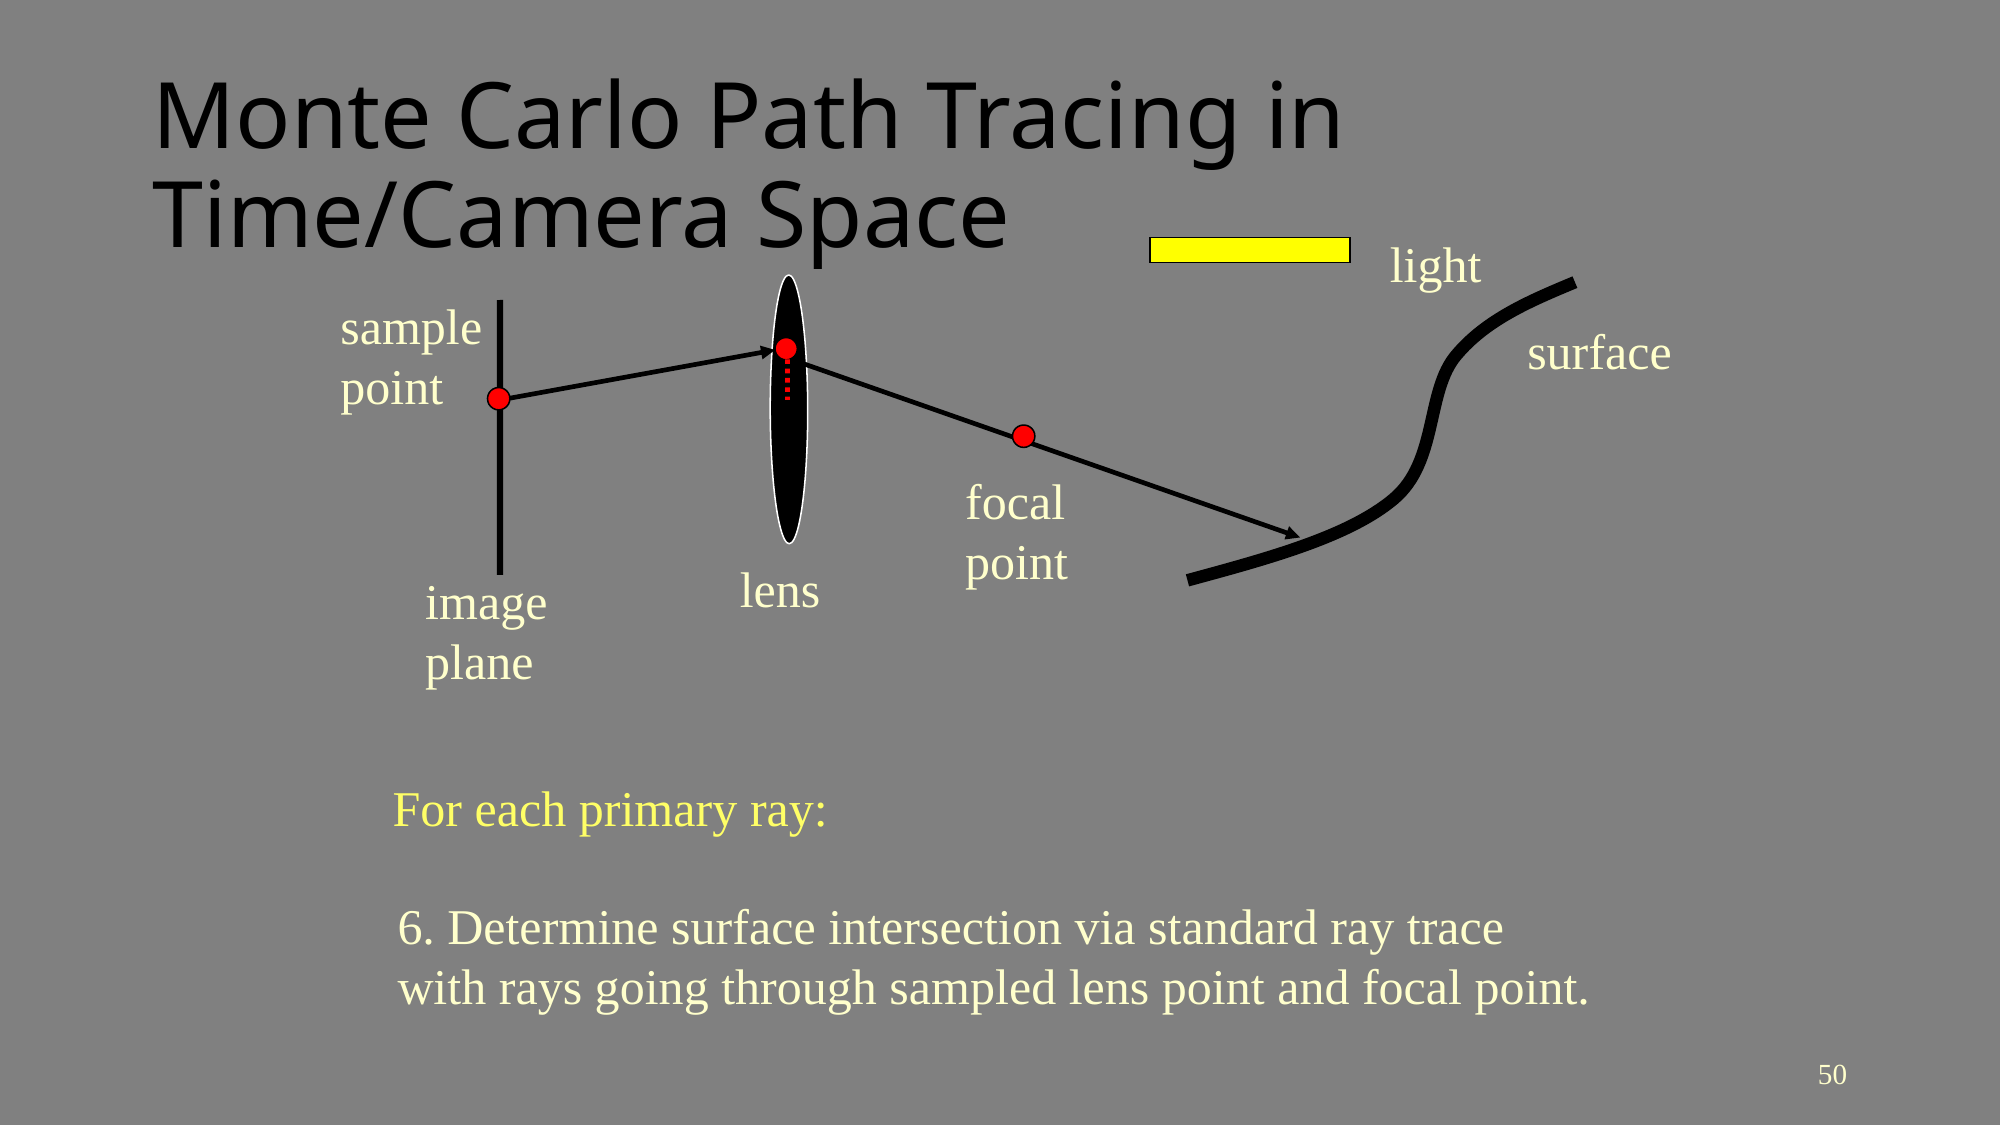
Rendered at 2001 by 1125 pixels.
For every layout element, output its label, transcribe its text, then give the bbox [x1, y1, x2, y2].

text_box image plane [410, 562, 563, 698]
text_box 6. Determine surface intersection via standard ray trace with rays going through sampled lens point and focal point. [382, 887, 1607, 1023]
text_box [1149, 237, 1350, 263]
text_box sample point [325, 287, 498, 423]
text_box [1012, 425, 1035, 448]
text_box [774, 337, 798, 360]
text_box surface [1512, 312, 1687, 388]
text_box [487, 387, 510, 410]
text_box For each primary ray: [378, 769, 843, 844]
text_box [510, 346, 775, 399]
text_box focal point [950, 462, 1084, 598]
title Monte Carlo Path Tracing in Time/Camera Space [137, 59, 1863, 278]
text_box lens [725, 549, 836, 625]
text_box light [1374, 224, 1497, 300]
slide_number 50 [1412, 1042, 1863, 1103]
text_box [770, 278, 808, 544]
text_box [1187, 282, 1575, 581]
